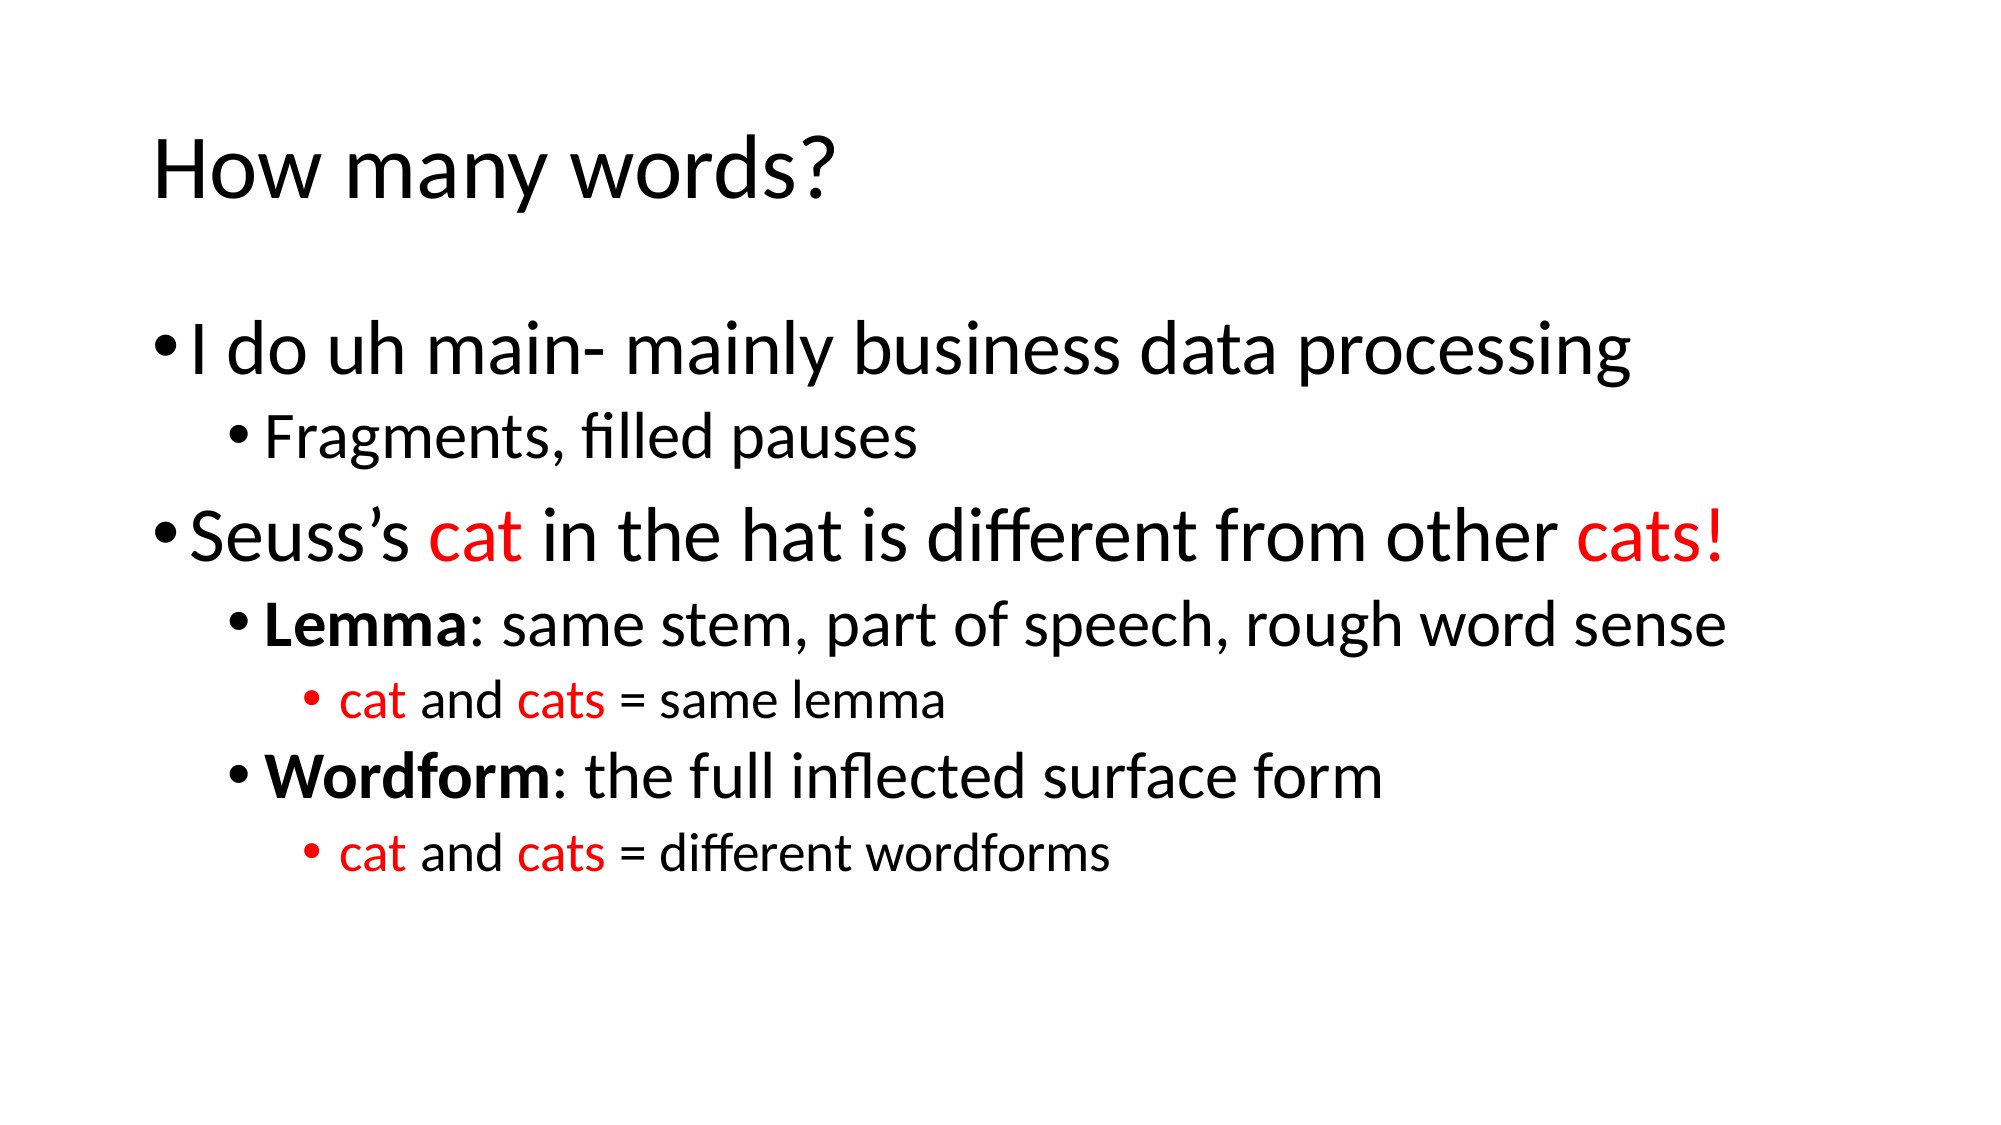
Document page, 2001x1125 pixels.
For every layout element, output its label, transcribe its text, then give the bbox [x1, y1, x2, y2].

title How many words? [137, 59, 1863, 278]
list I do uh main- mainly business data processing Fragments, filled pauses Seuss’s cat in the hat is different from other cats! Lemma: same stem, part of speech, rough word sense cat and cats = same lemma Wordform: the full inflected surface form cat and cats = different wordforms [137, 299, 1863, 1014]
